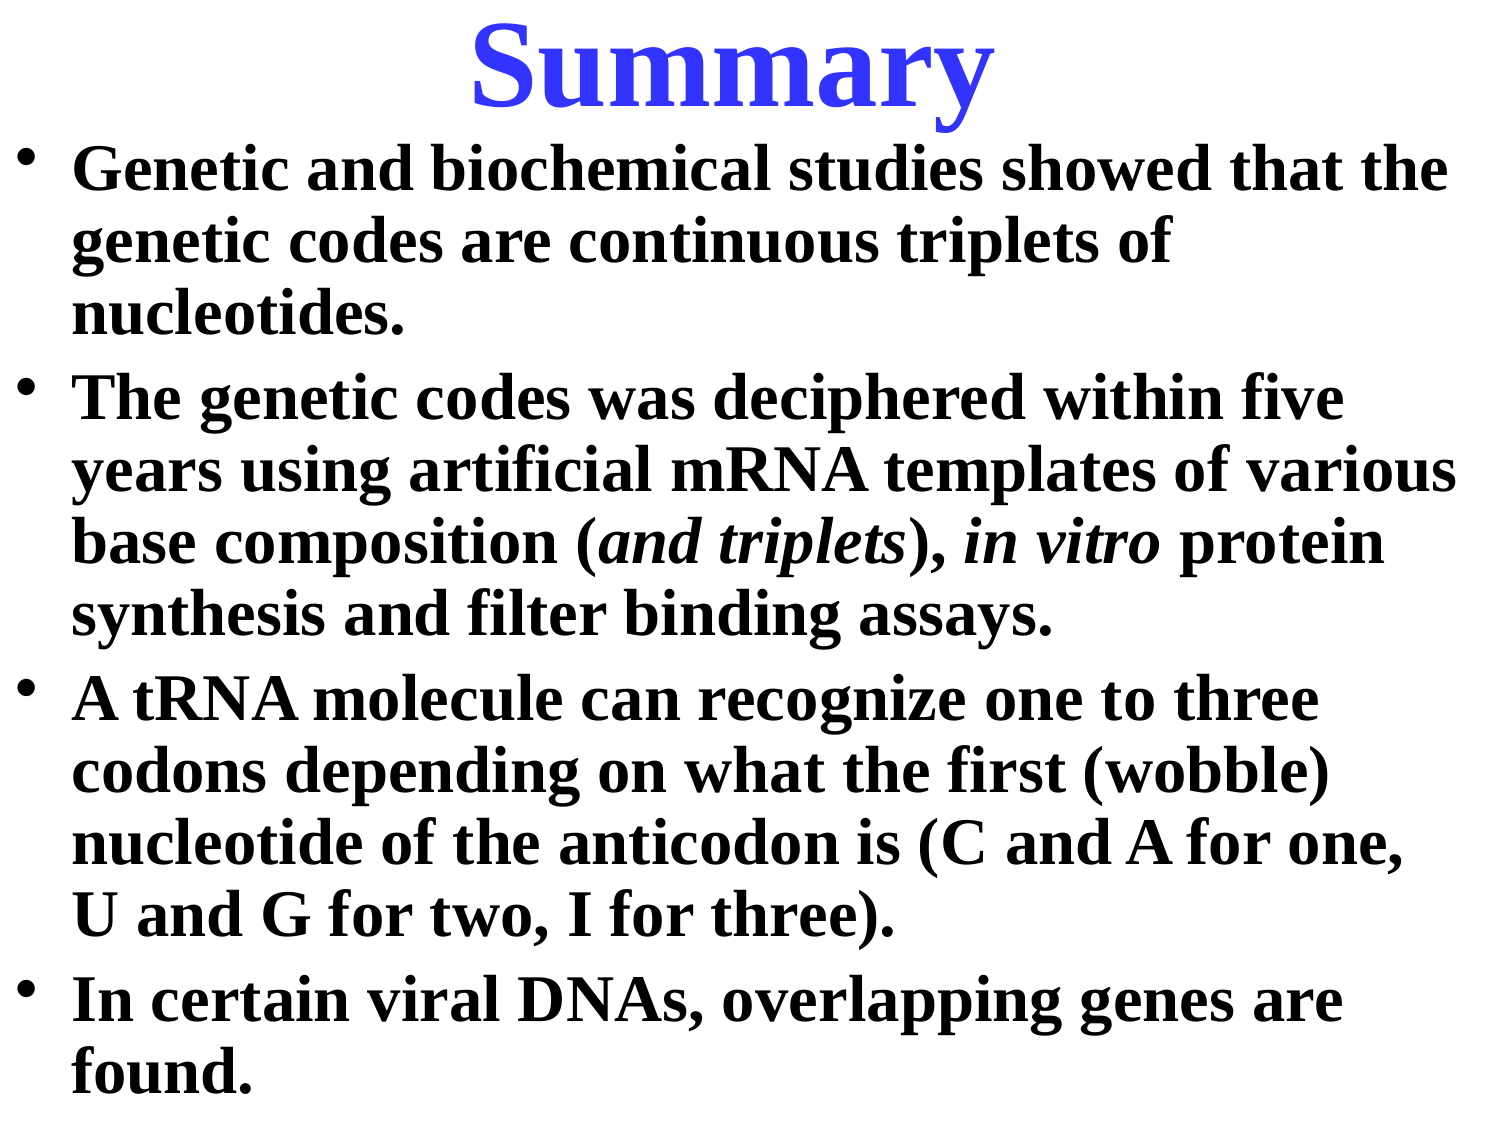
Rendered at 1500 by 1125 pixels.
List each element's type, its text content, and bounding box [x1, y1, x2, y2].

list Genetic and biochemical studies showed that the genetic codes are continuous triplets of nucleotides. The genetic codes was deciphered within five years using artificial mRNA templates of various base composition (and triplets), in vitro protein synthesis and filter binding assays. A tRNA molecule can recognize one to three codons depending on what the first (wobble) nucleotide of the anticodon is (C and A for one, U and G for two, I for three). In certain viral DNAs, overlapping genes are found. [0, 125, 1483, 801]
title Summary [112, 0, 1388, 125]
